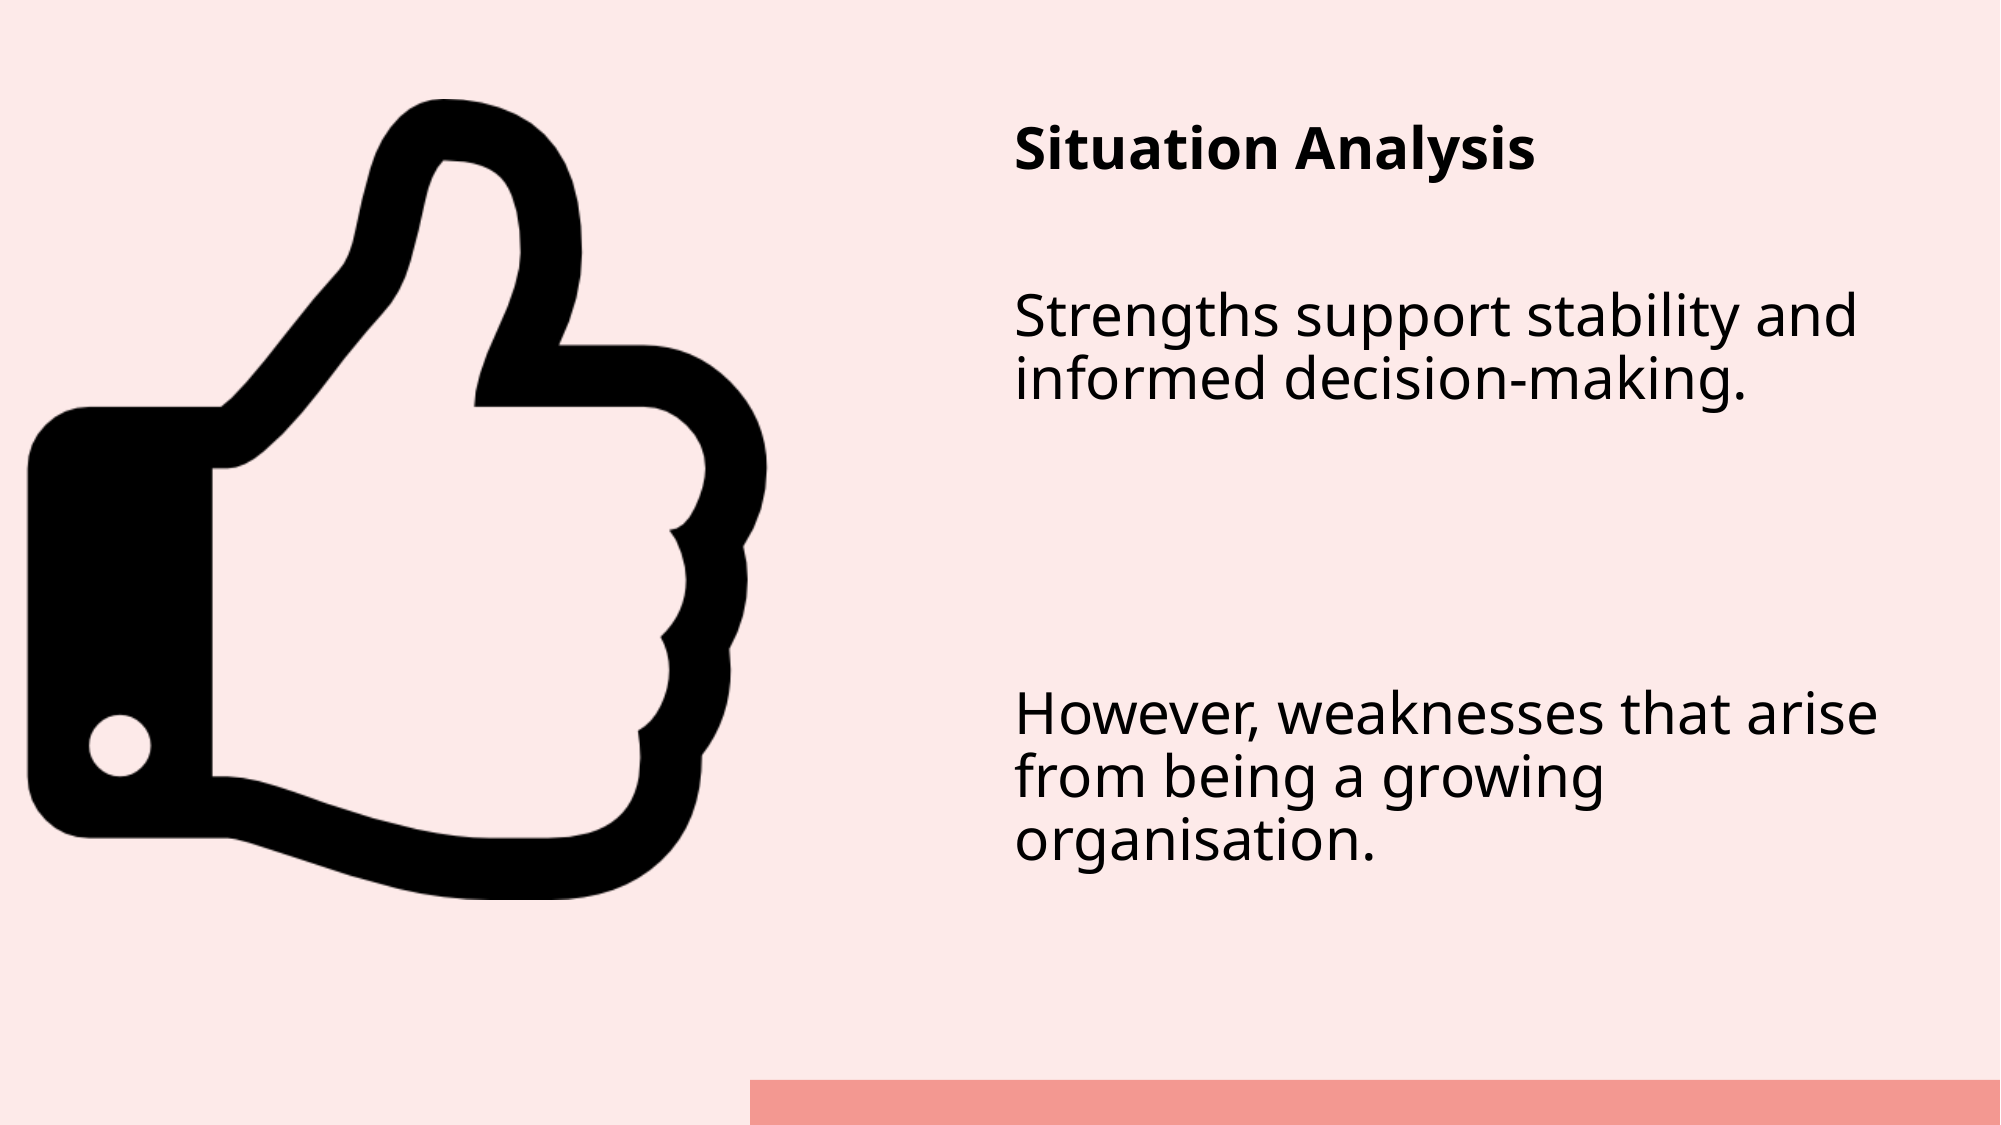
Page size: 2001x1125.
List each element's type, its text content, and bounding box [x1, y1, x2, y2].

list Situation Analysis Strengths support stability and informed decision-making. However, weaknesses that arise from being a growing organisation. [999, 111, 1962, 1058]
picture [0, 99, 798, 900]
